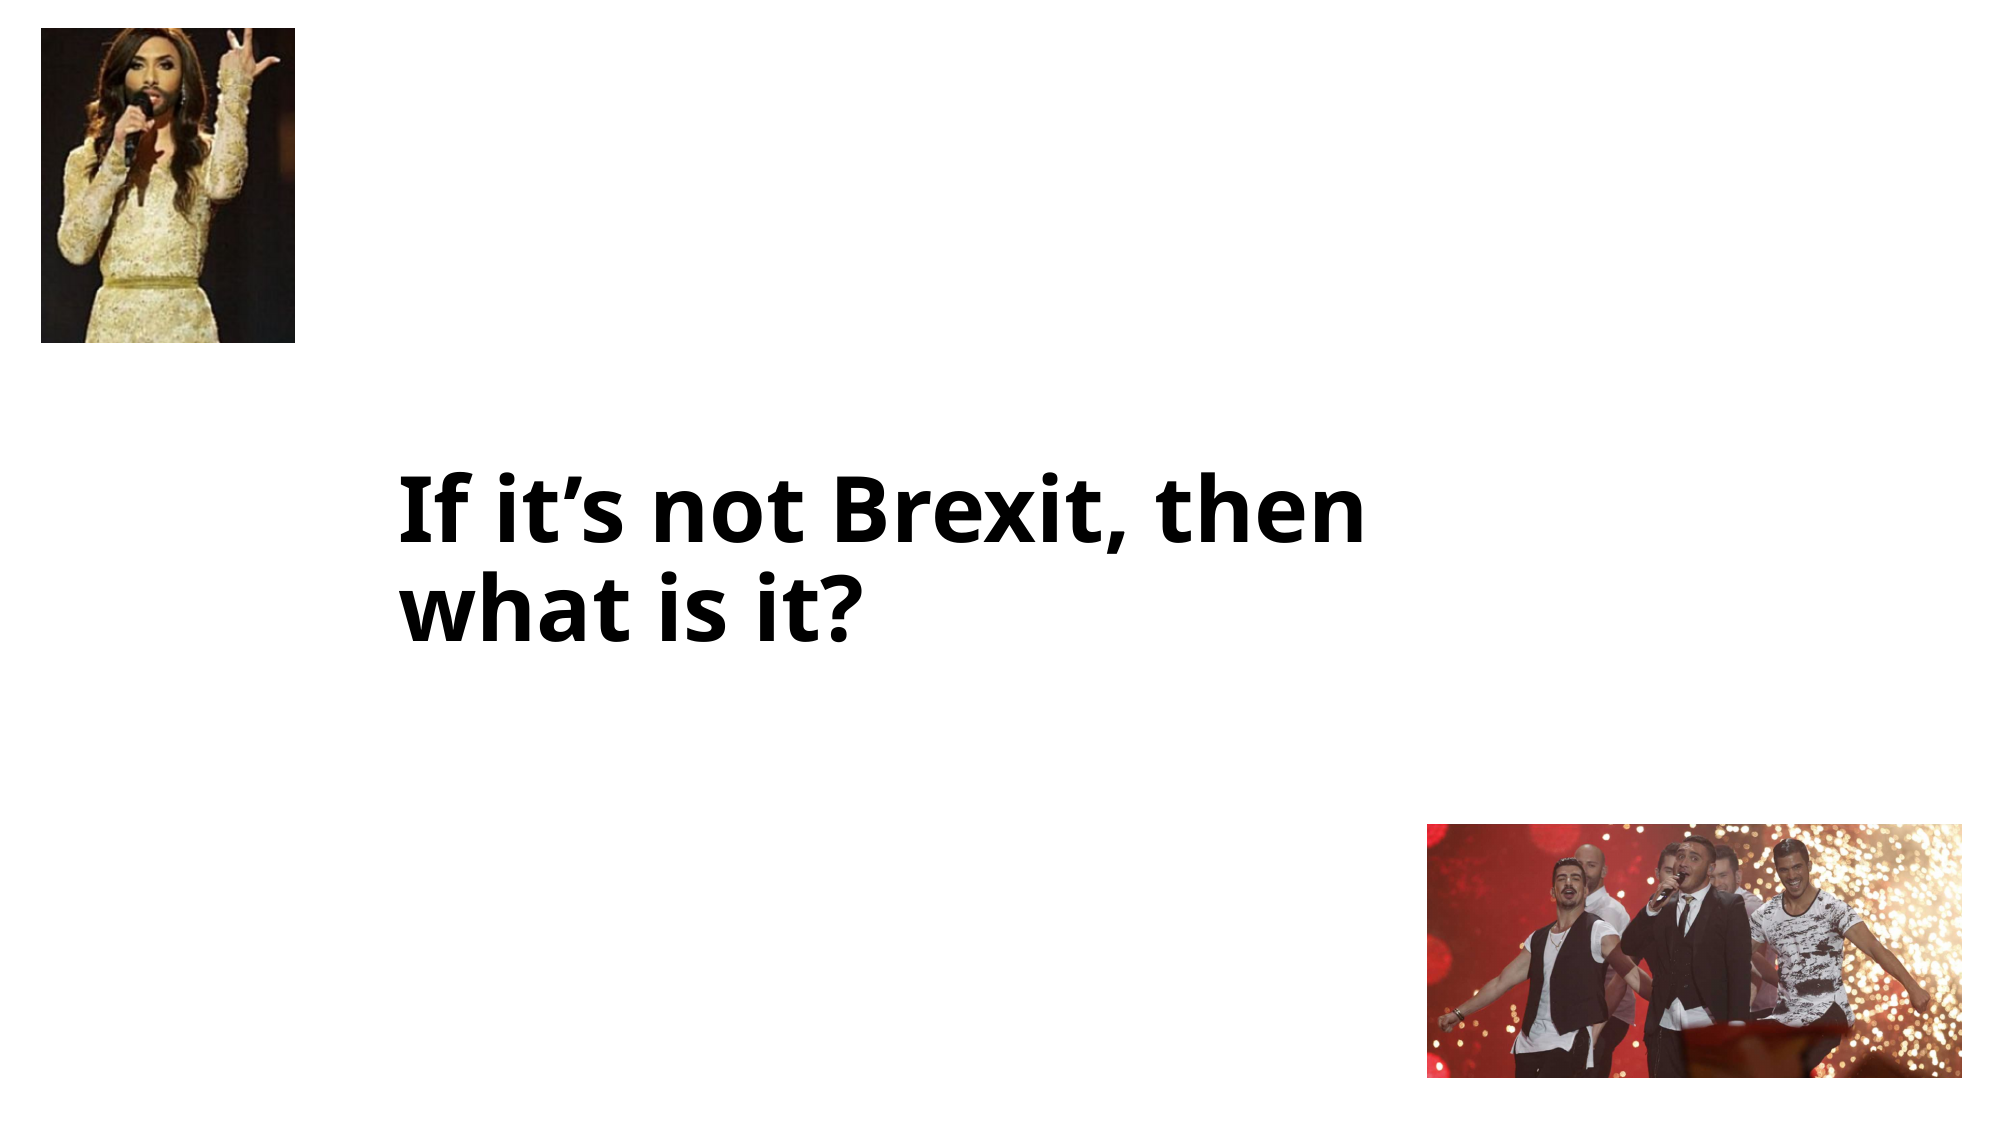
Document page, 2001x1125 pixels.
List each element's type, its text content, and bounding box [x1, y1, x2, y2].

picture [1427, 824, 1962, 1078]
picture [41, 28, 295, 343]
title If it’s not Brexit, then what is it? [383, 453, 1617, 672]
